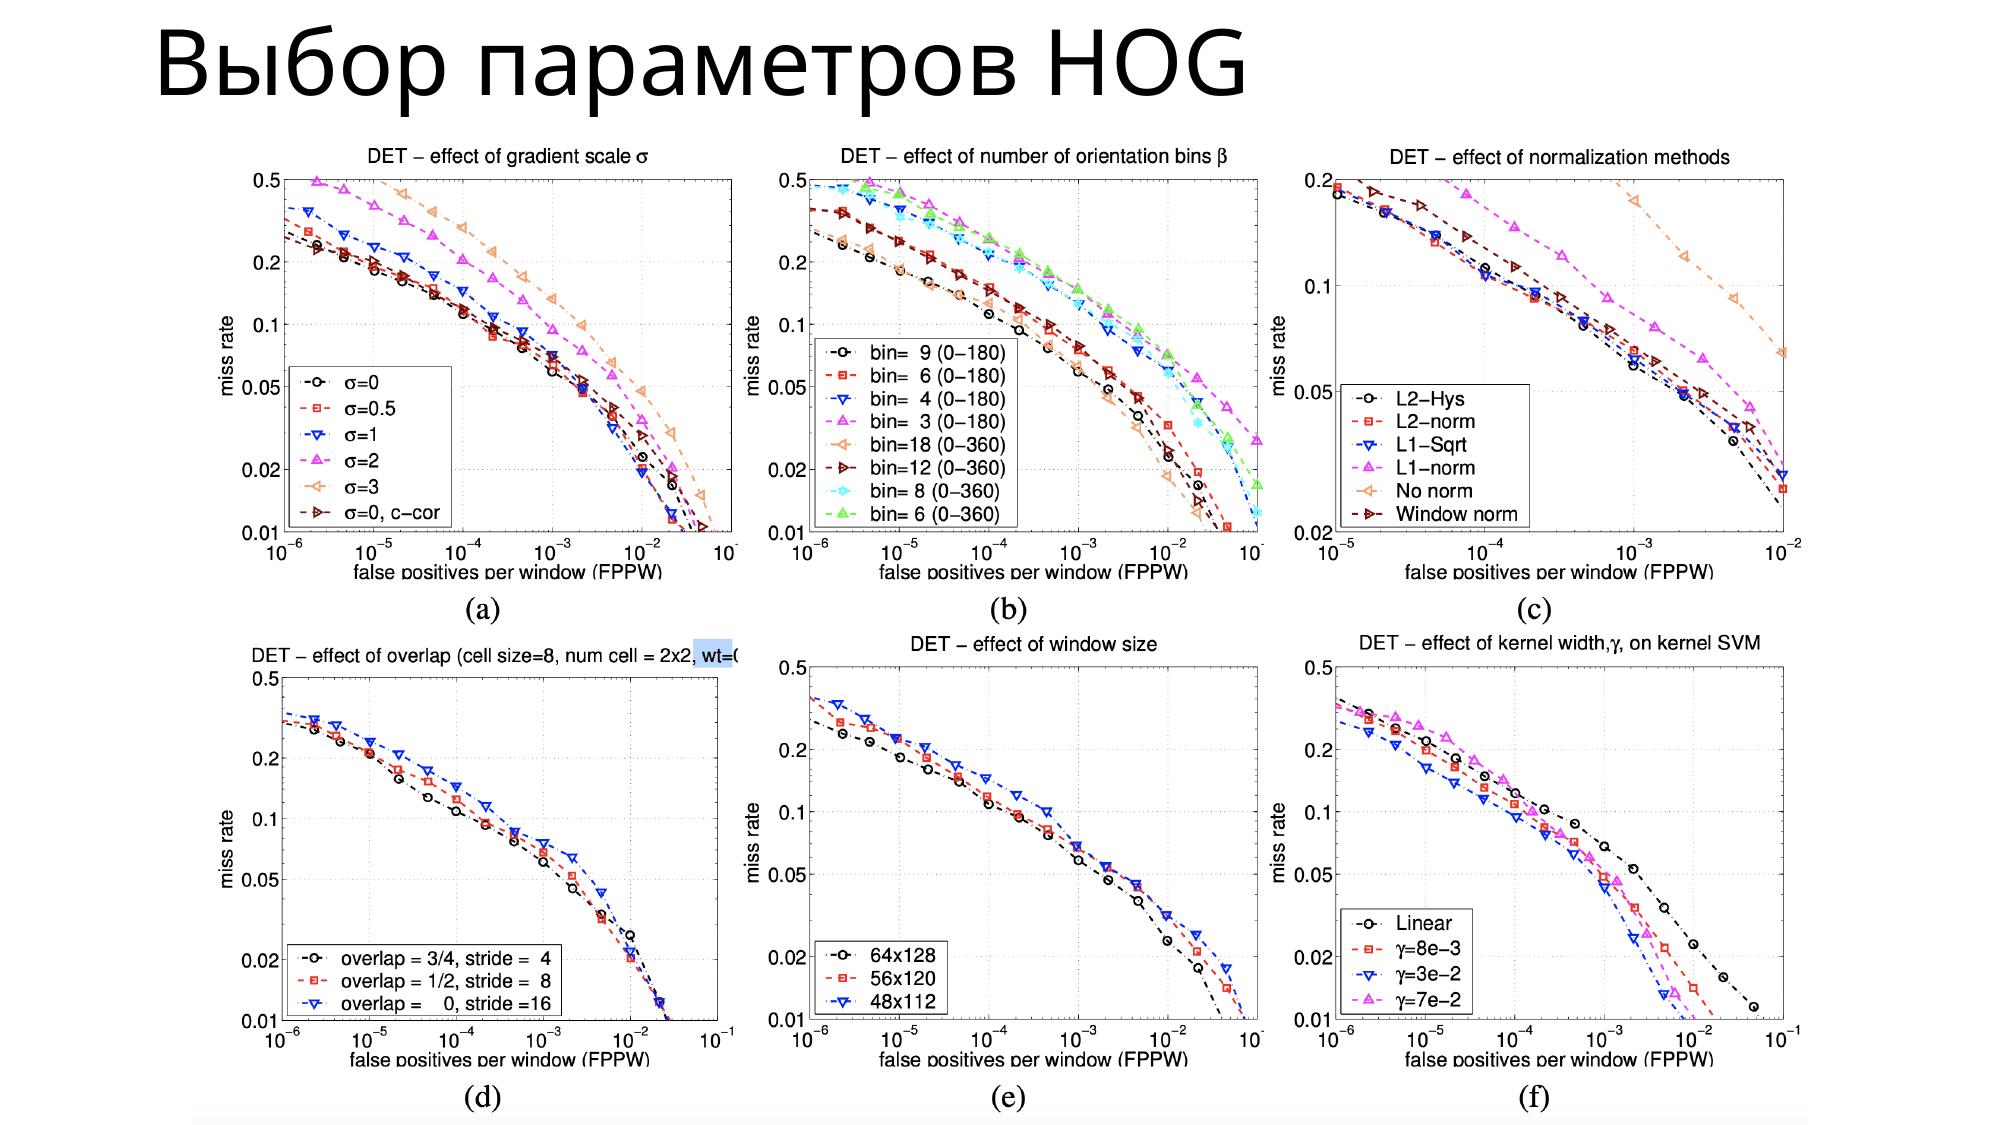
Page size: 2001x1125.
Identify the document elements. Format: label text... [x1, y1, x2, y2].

title Выбор параметров HOG [137, 0, 1863, 132]
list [192, 131, 1808, 1125]
